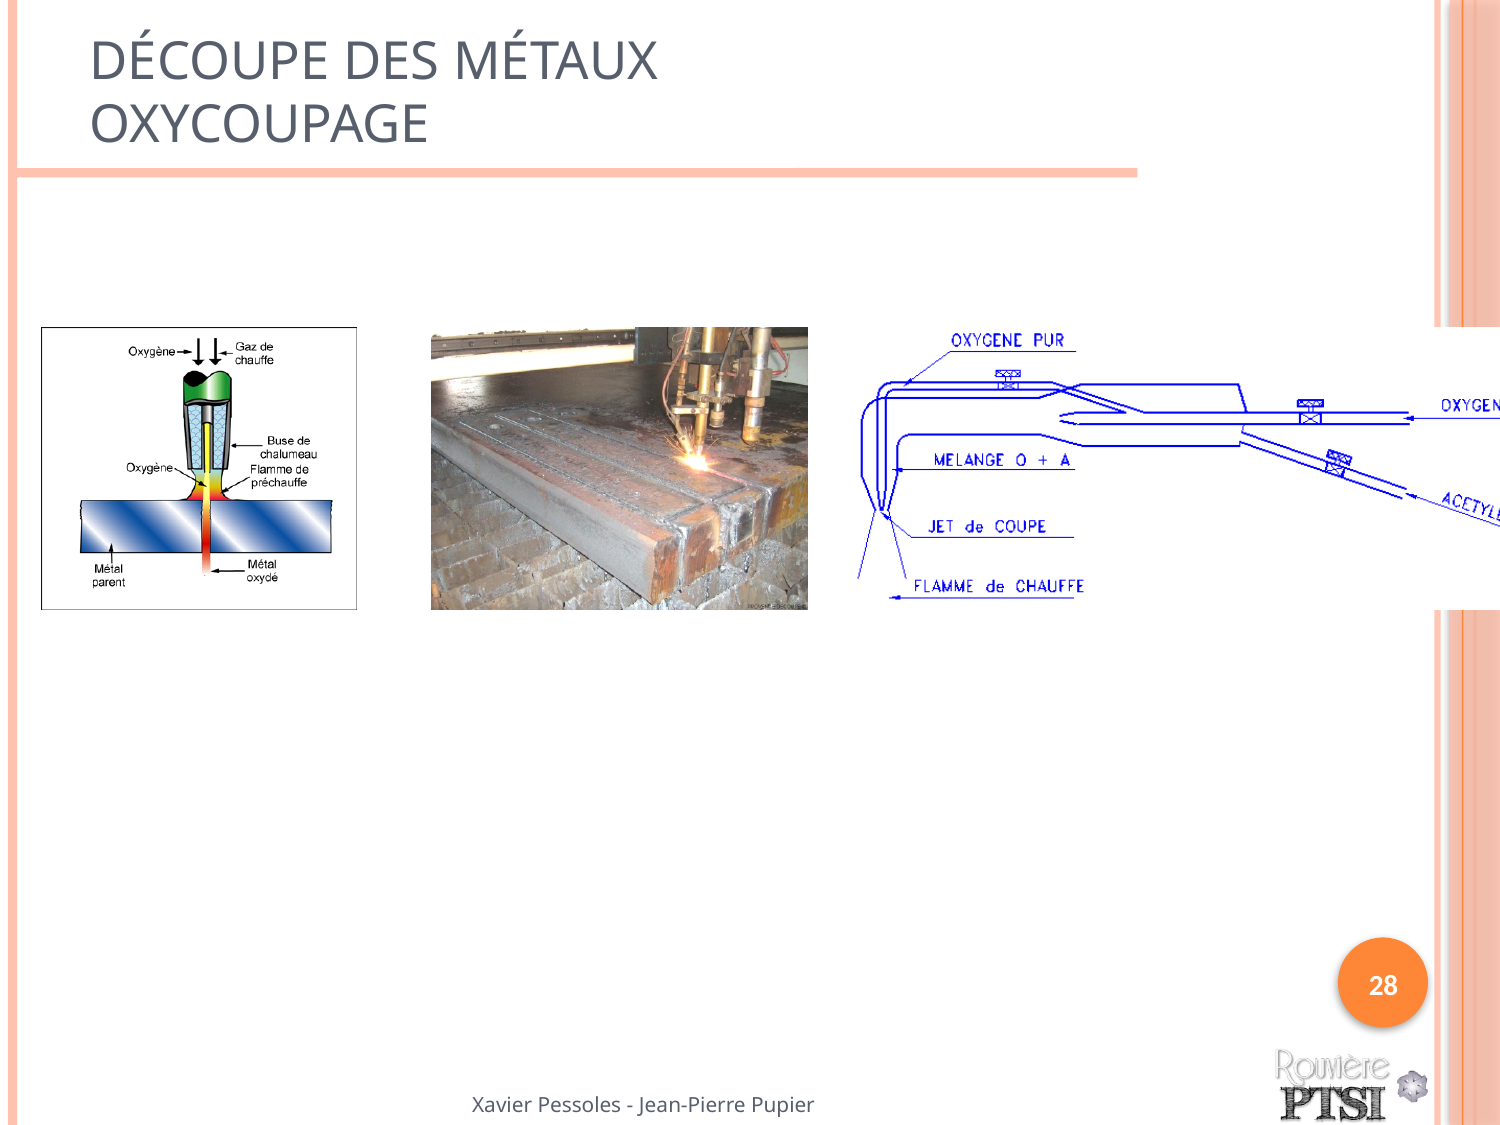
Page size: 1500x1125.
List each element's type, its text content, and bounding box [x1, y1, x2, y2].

title Découpe des métaux Oxycoupage [75, 19, 1300, 161]
picture [40, 326, 358, 611]
picture [430, 326, 809, 611]
footer Xavier Pessoles - Jean-Pierre Pupier [12, 1086, 1275, 1125]
picture [843, 326, 1500, 611]
picture [1274, 1048, 1428, 1125]
slide_number 28 [1333, 940, 1434, 1027]
